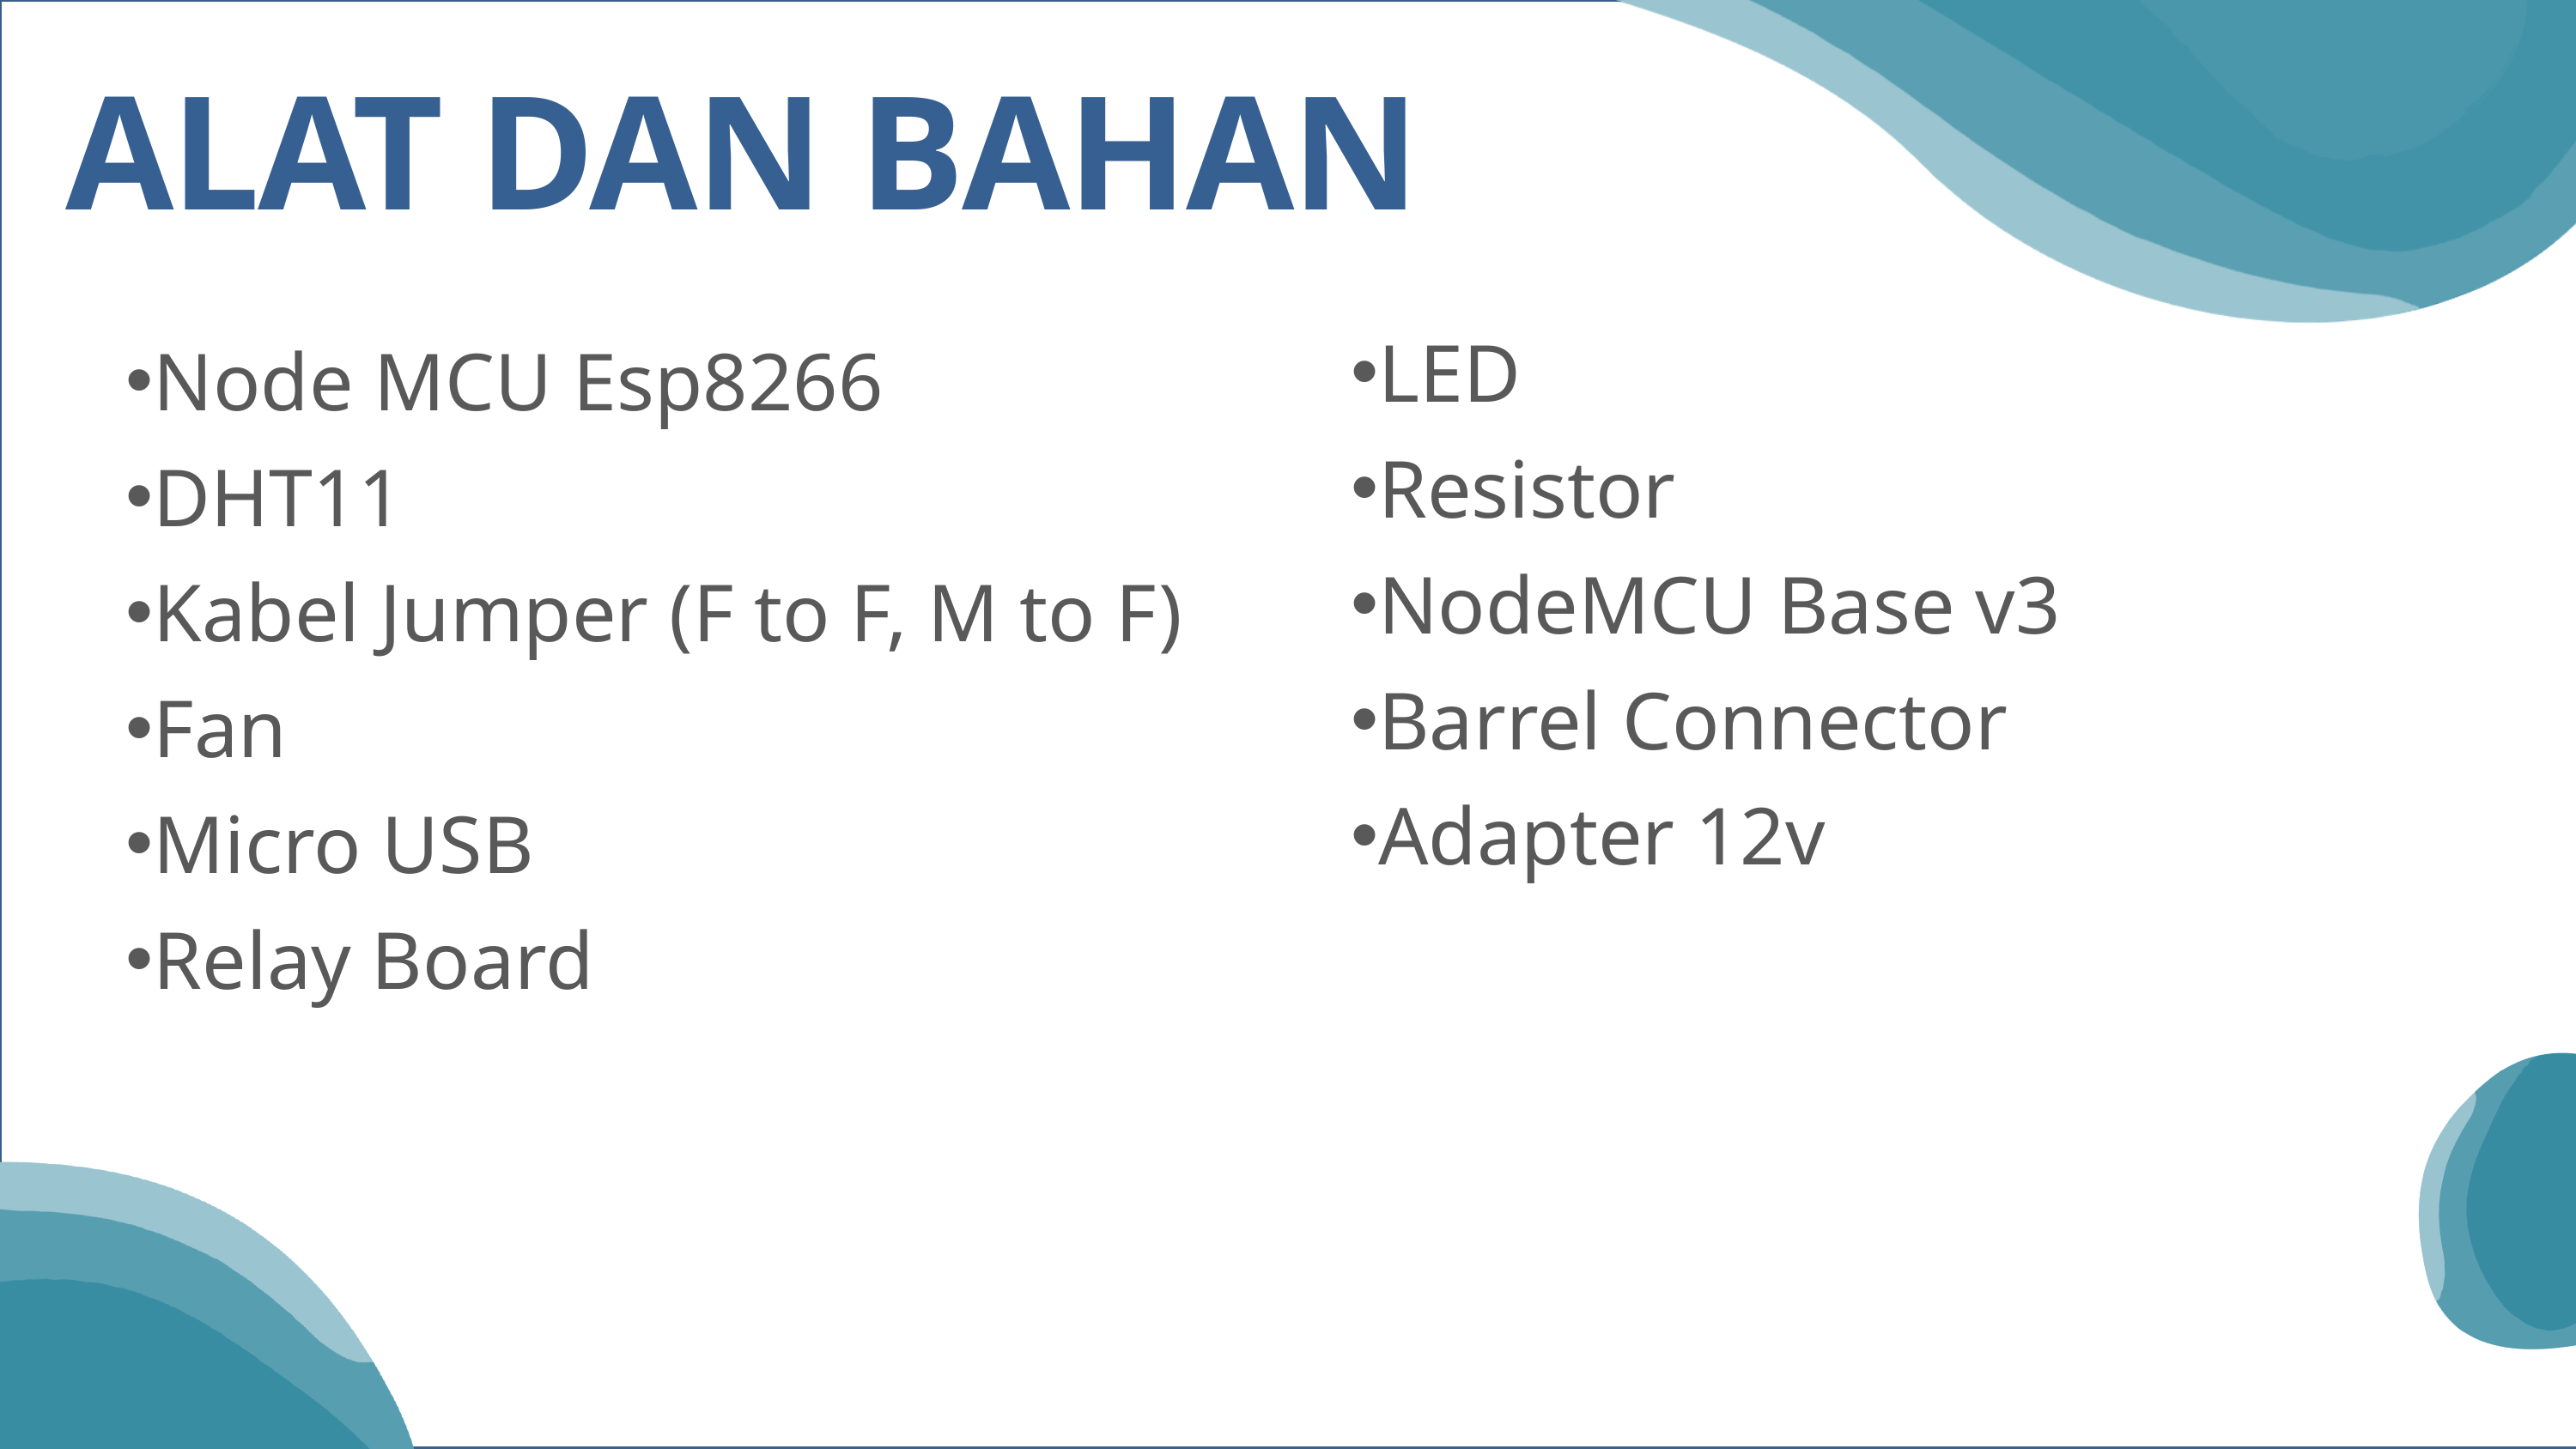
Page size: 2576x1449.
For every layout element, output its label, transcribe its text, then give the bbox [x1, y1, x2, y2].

picture [0, 1156, 417, 1449]
text_box [0, 0, 2576, 1449]
picture [1307, 0, 2576, 435]
picture [2405, 1064, 2576, 1361]
text_box ALAT DAN BAHAN [52, 45, 1302, 248]
text_box LED Resistor NodeMCU Base v3 Barrel Connector Adapter 12v [1351, 443, 2189, 882]
text_box Node MCU Esp8266 DHT11 Kabel Jumper (F to F, M to F) Fan Micro USB Relay Board [125, 331, 1551, 1006]
